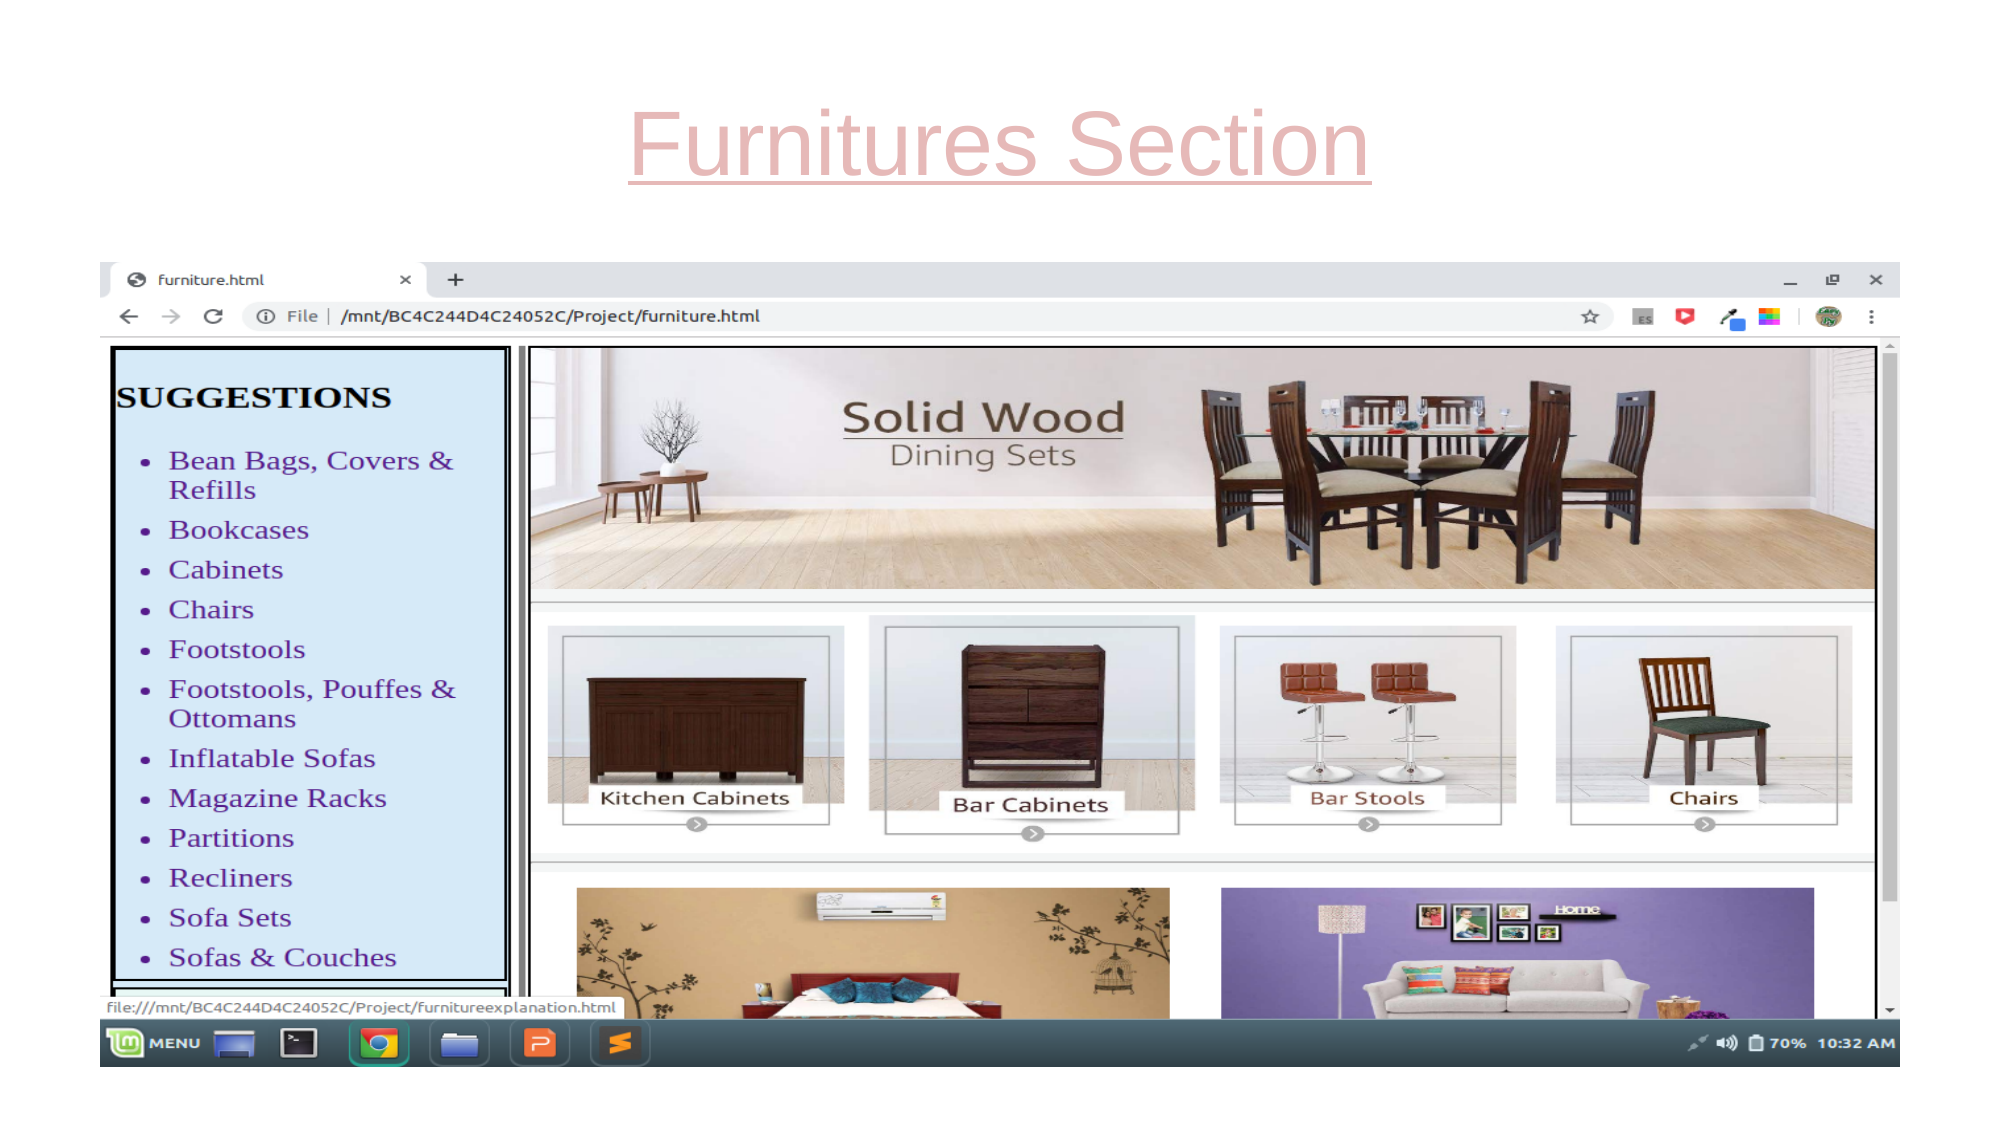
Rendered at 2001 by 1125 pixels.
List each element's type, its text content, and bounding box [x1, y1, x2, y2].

title Furnitures Section [99, 44, 1901, 233]
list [100, 262, 1900, 1067]
